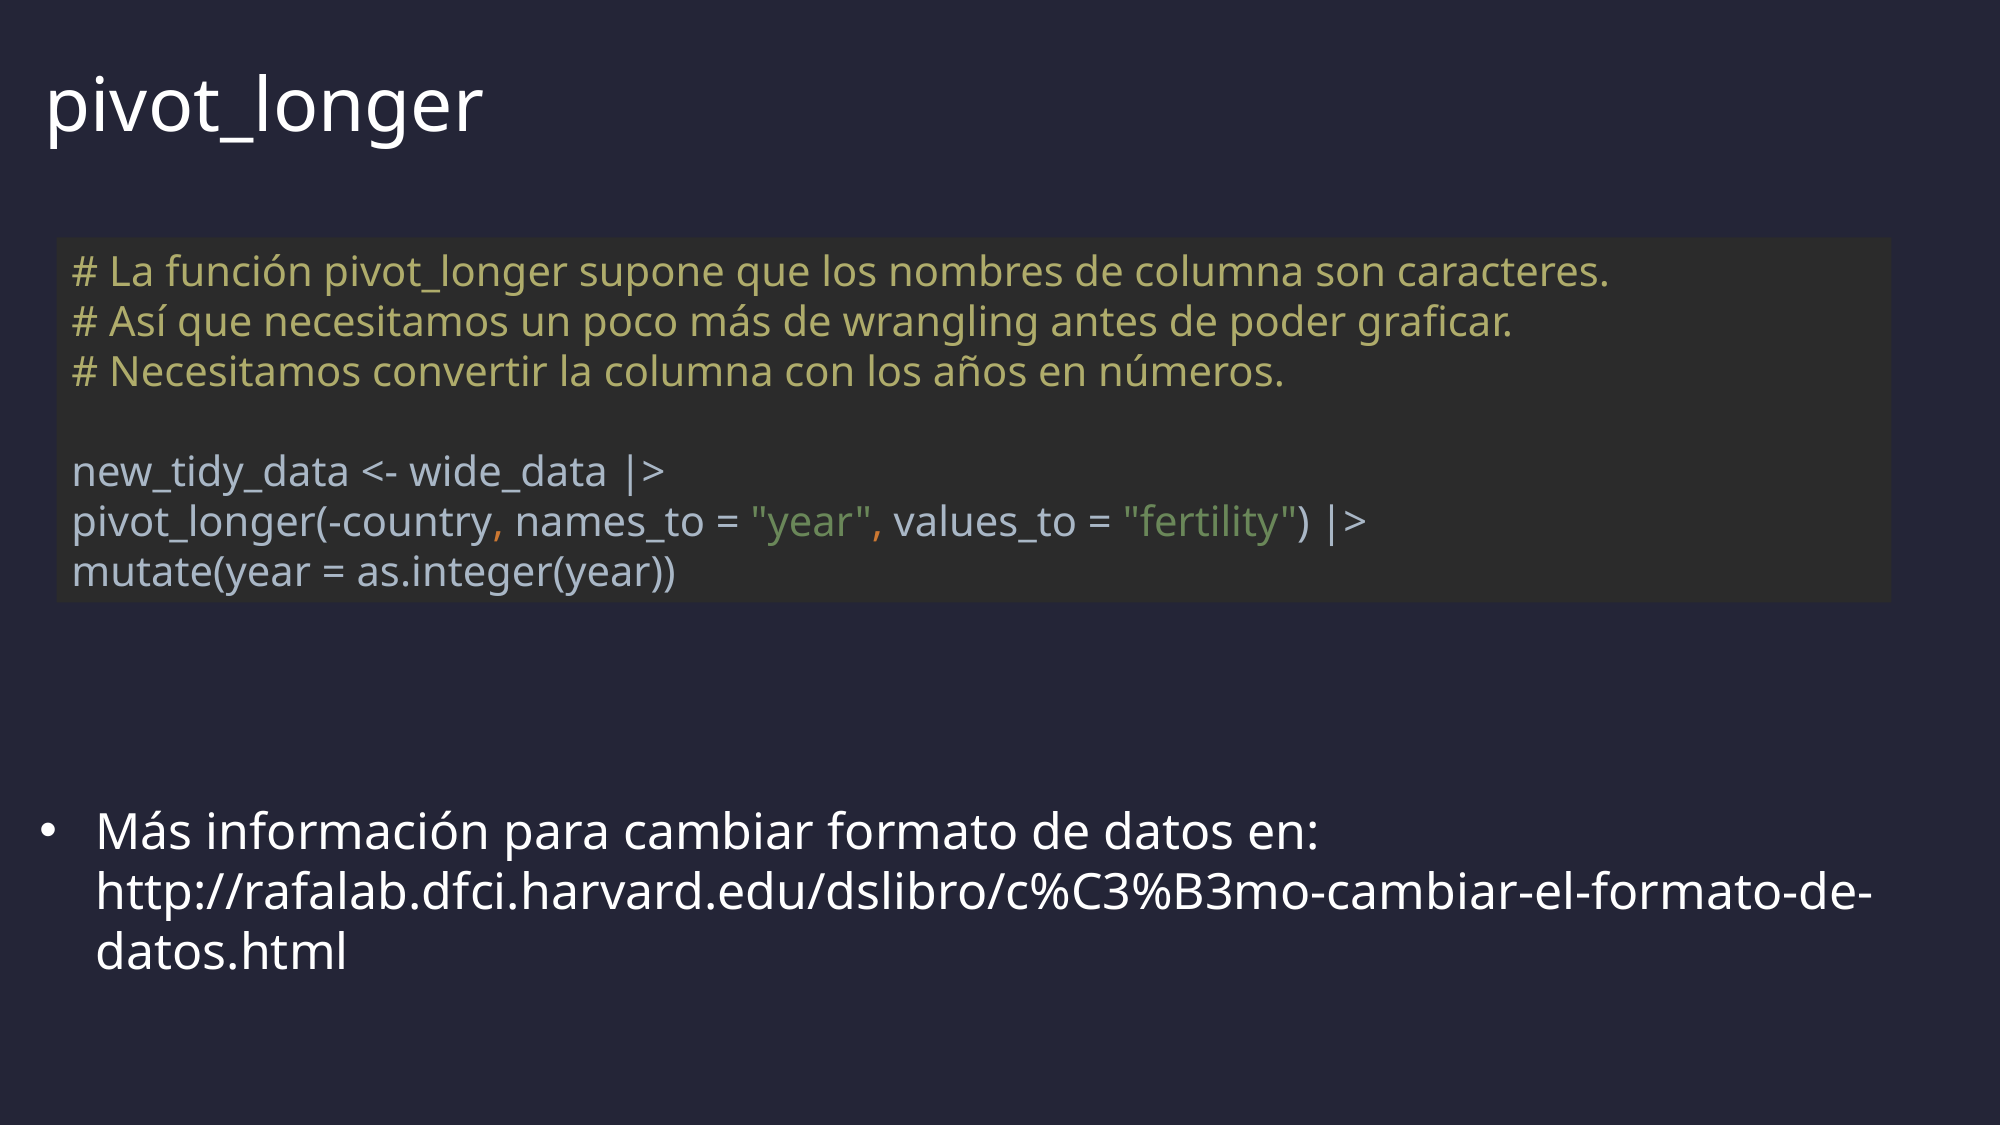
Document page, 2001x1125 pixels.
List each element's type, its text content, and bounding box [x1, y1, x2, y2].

title pivot_longer [29, 0, 1892, 216]
text_box Más información para cambiar formato de datos en: http://rafalab.dfci.harvard.edu/dslibro/c%C3%B3mo-cambiar-el-formato-de-datos.html [39, 799, 1961, 980]
text_box # La función pivot_longer supone que los nombres de columna son caracteres. # Así que necesitamos un poco más de wrangling antes de poder graficar. # Necesitamos convertir la columna con los años en números. new_tidy_data <- wide_data |> pivot_longer(-country, names_to = "year", values_to = "fertility") |> mutate(year = as.integer(year)) [56, 237, 1892, 603]
